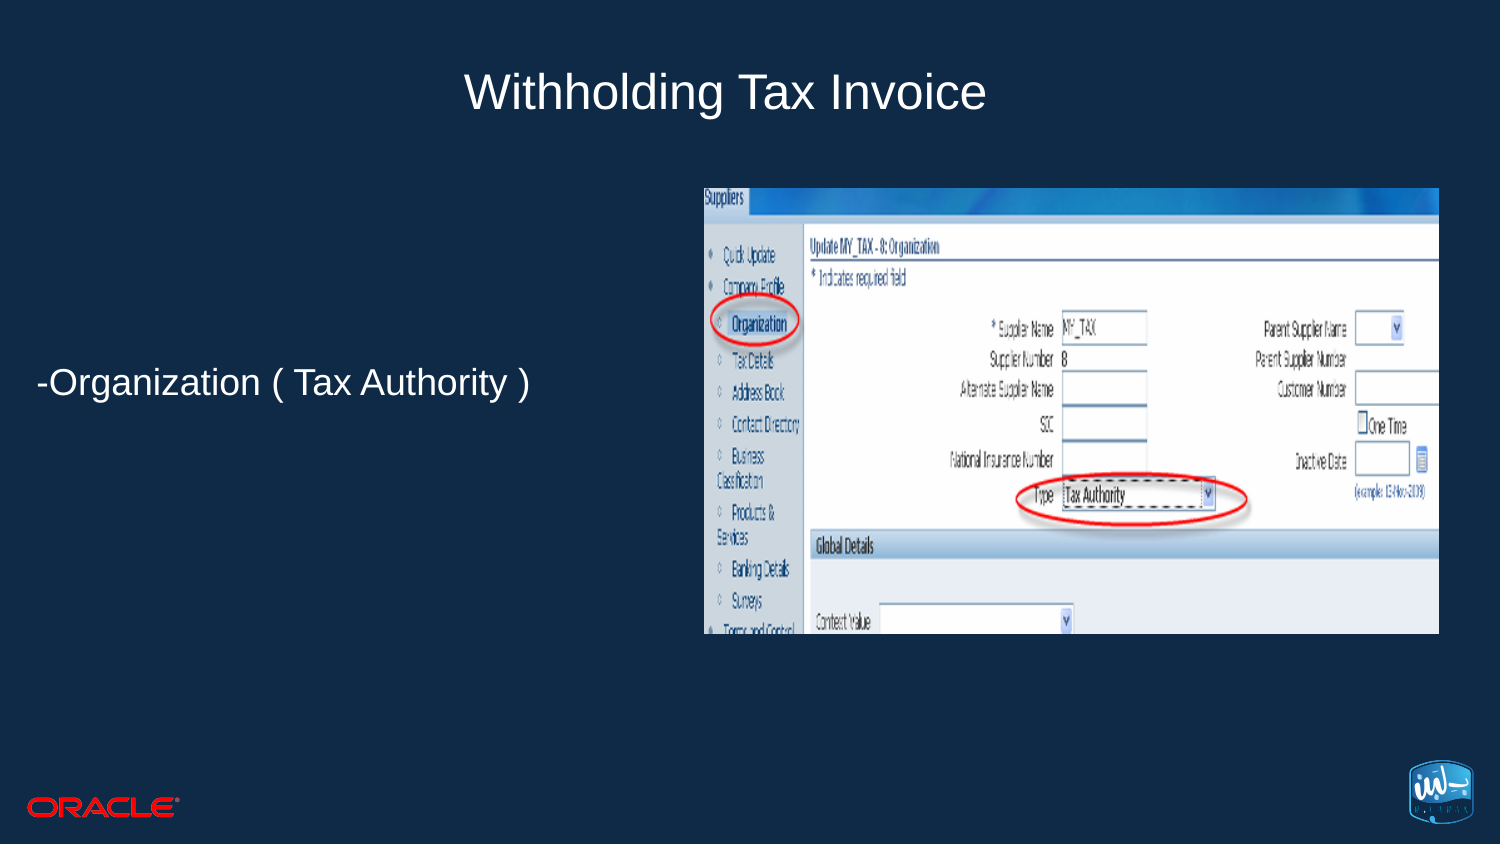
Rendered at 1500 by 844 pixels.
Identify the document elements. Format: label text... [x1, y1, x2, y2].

text_box Withholding Tax Invoice [440, 44, 1012, 124]
text_box -Organization ( Tax Authority ) [21, 350, 660, 411]
picture [23, 788, 185, 827]
picture [1406, 757, 1477, 827]
picture [704, 188, 1439, 634]
